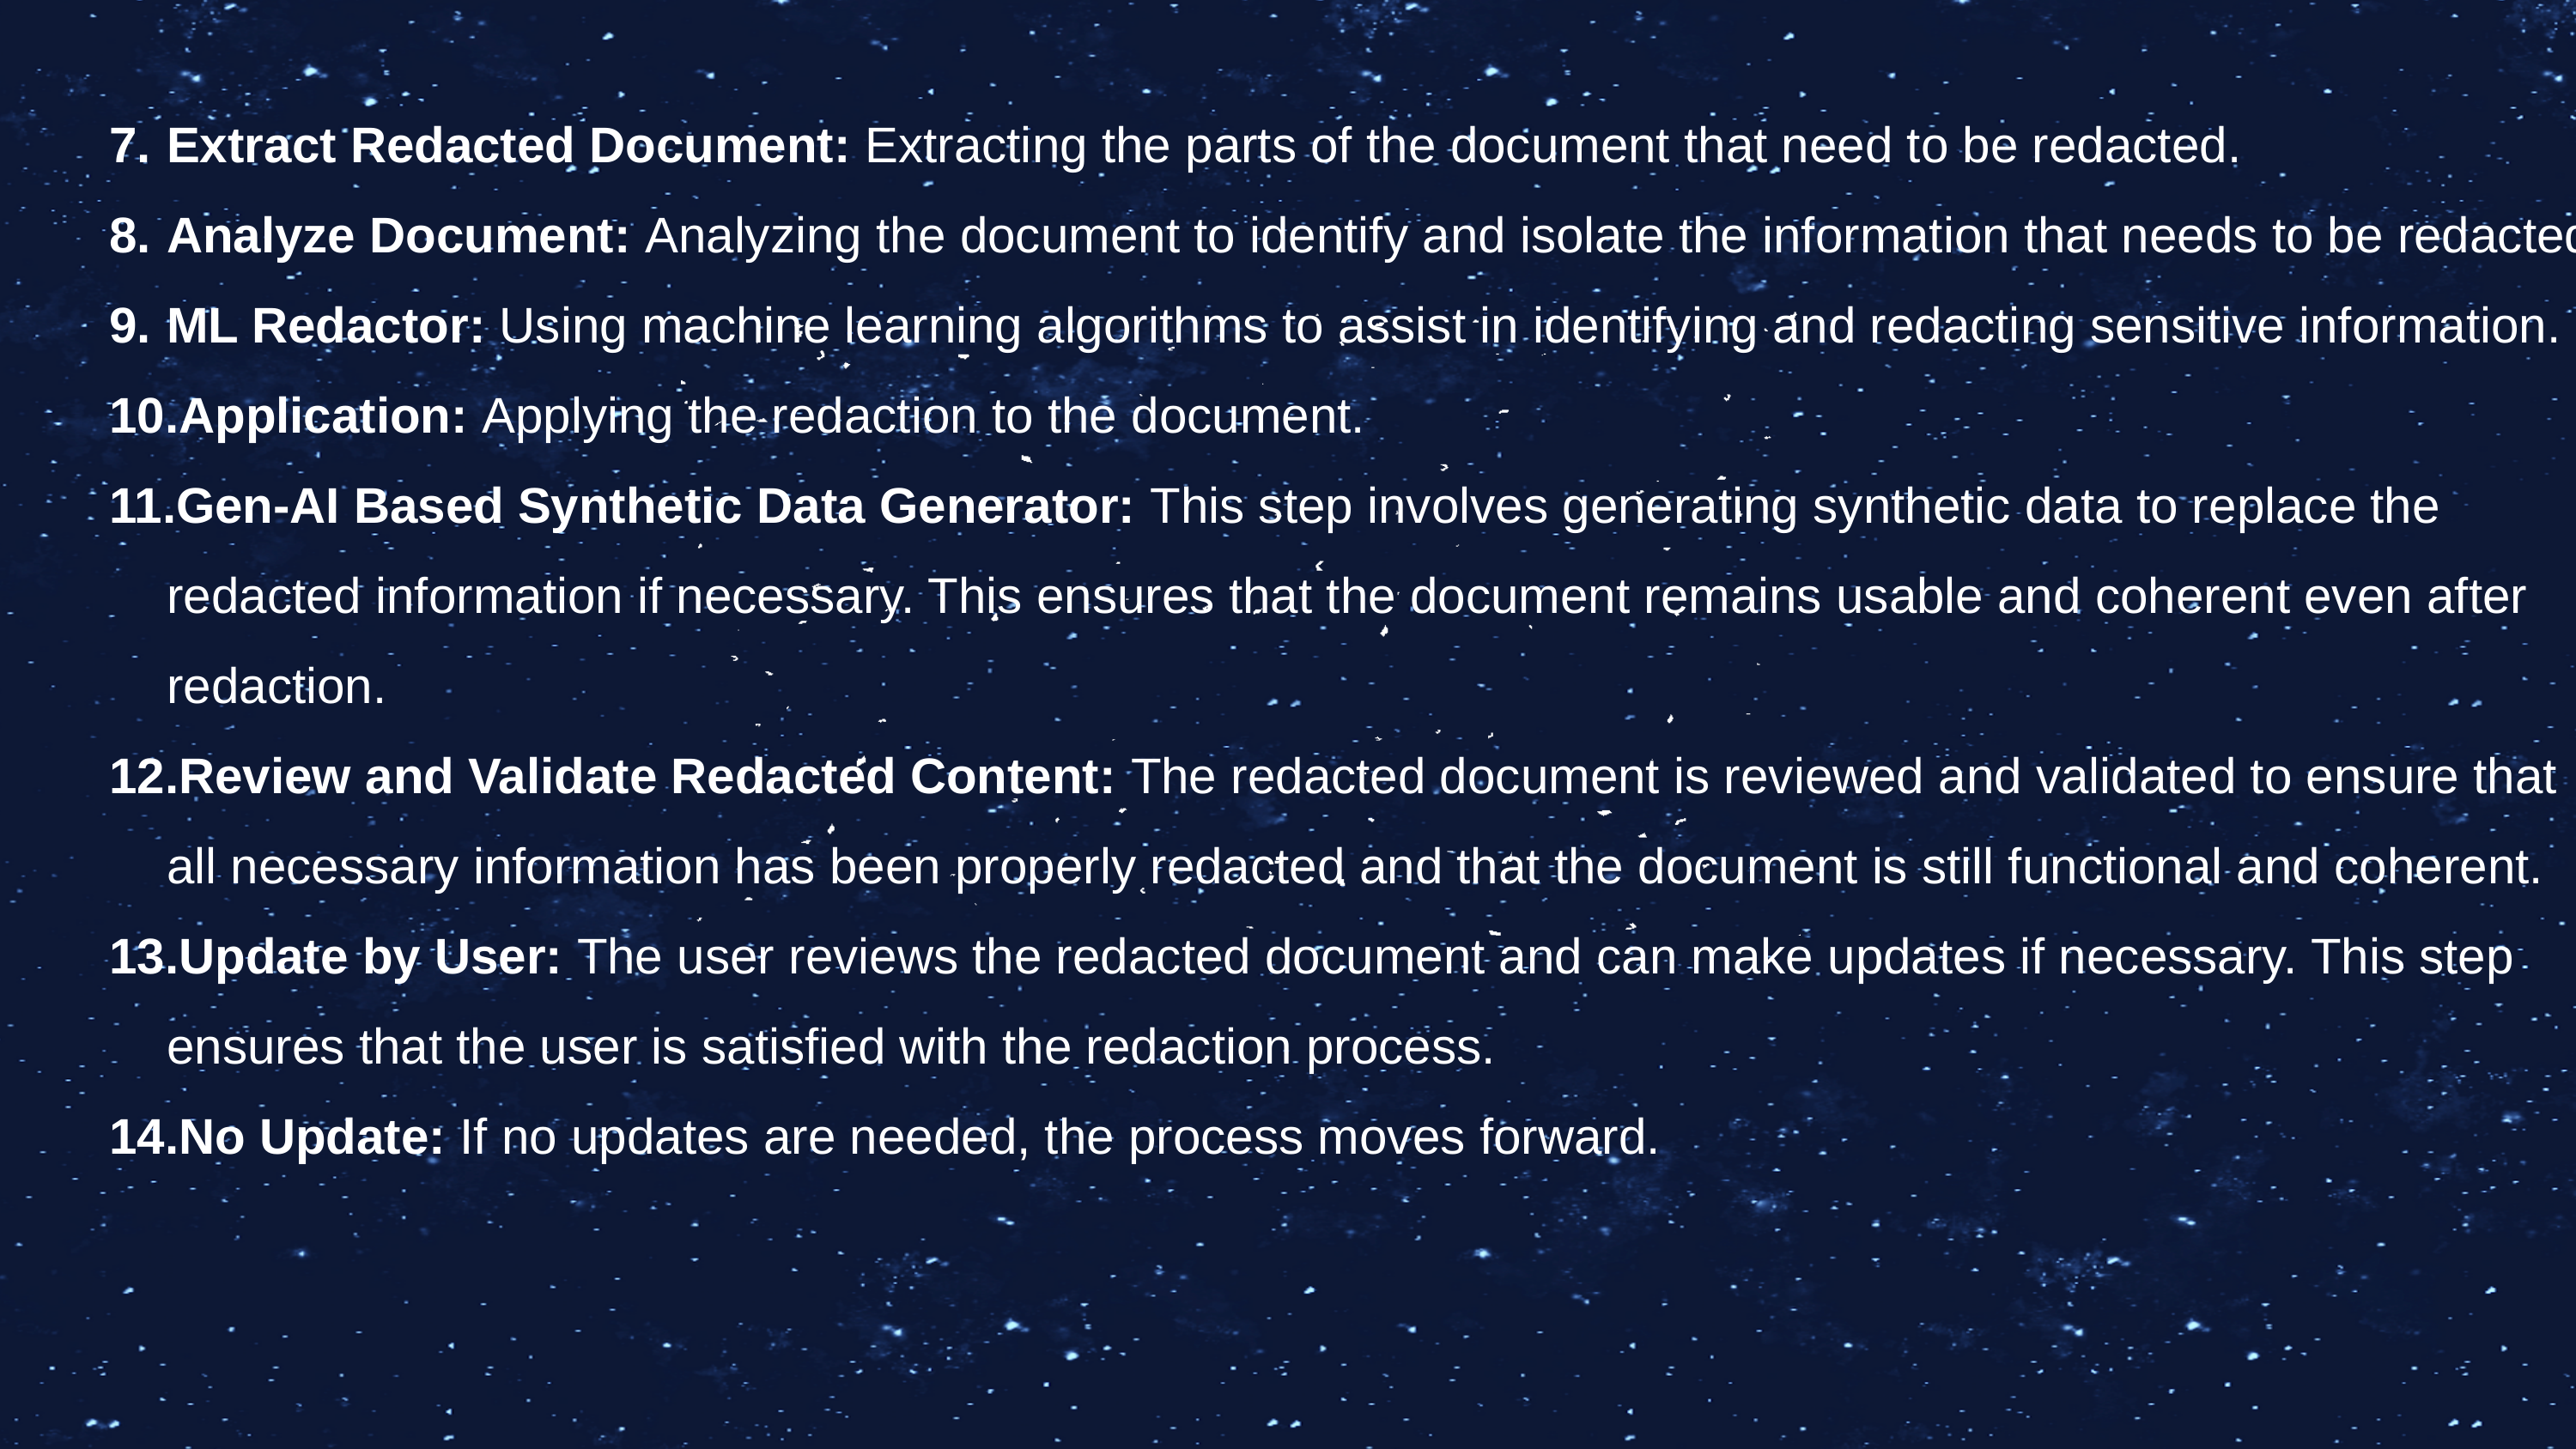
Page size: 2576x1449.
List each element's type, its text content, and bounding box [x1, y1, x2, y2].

text_box Extract Redacted Document: Extracting the parts of the document that need to be redacted. Analyze Document: Analyzing the document to identify and isolate the information that needs to be redacted. ML Redactor: Using machine learning algorithms to assist in identifying and redacting sensitive information. Application: Applying the redaction to the document. Gen-AI Based Synthetic Data Generator: This step involves generating synthetic data to replace the redacted information if necessary. This ensures that the document remains usable and coherent even after redaction. Review and Validate Redacted Content: The redacted document is reviewed and validated to ensure that all necessary information has been properly redacted and that the document is still functional and coherent. Update by User: The user reviews the redacted document and can make updates if necessary. This step ensures that the user is satisfied with the redaction process. No Update: If no updates are needed, the process moves forward. [102, 22, 2576, 1165]
picture [680, 307, 1801, 936]
text_box [0, 0, 2576, 1449]
